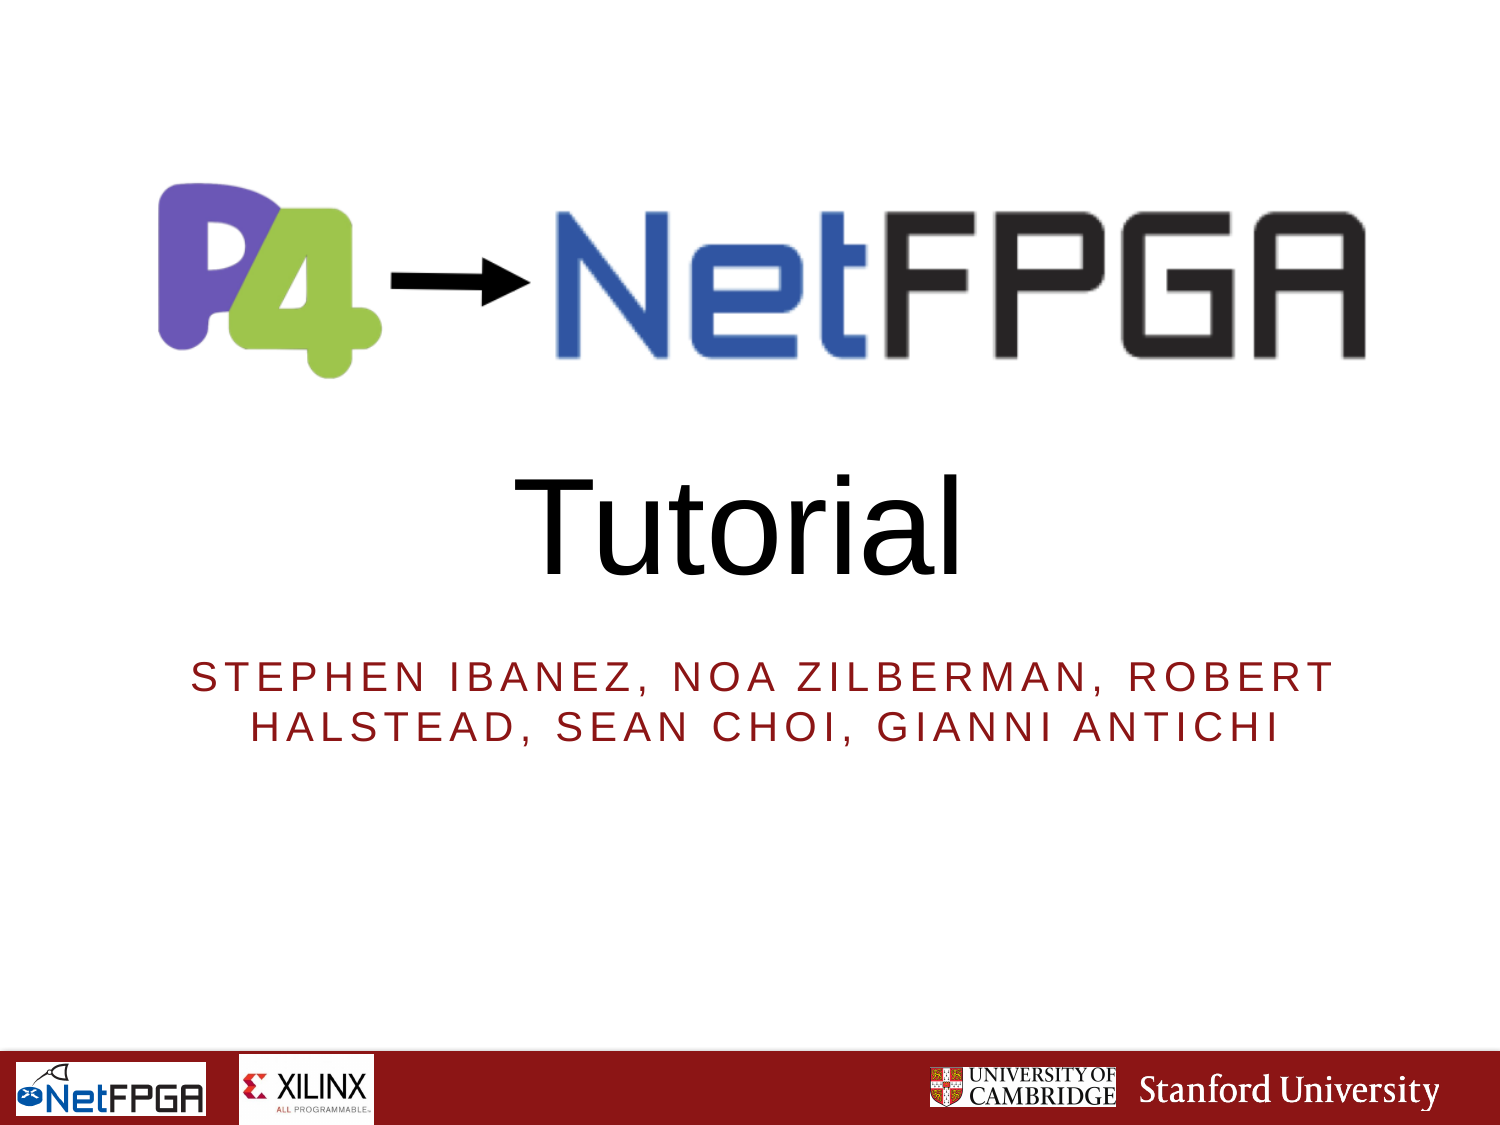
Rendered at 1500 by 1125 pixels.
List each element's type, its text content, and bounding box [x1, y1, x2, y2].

picture [16, 1062, 206, 1116]
picture [239, 1054, 374, 1125]
picture [930, 1067, 1116, 1107]
subtitle Stephen Ibanez, Noa Zilberman, Robert Halstead, Sean Choi, Gianni Antichi [89, 642, 1439, 817]
picture [146, 177, 1380, 384]
text_box Tutorial [114, 455, 1379, 610]
